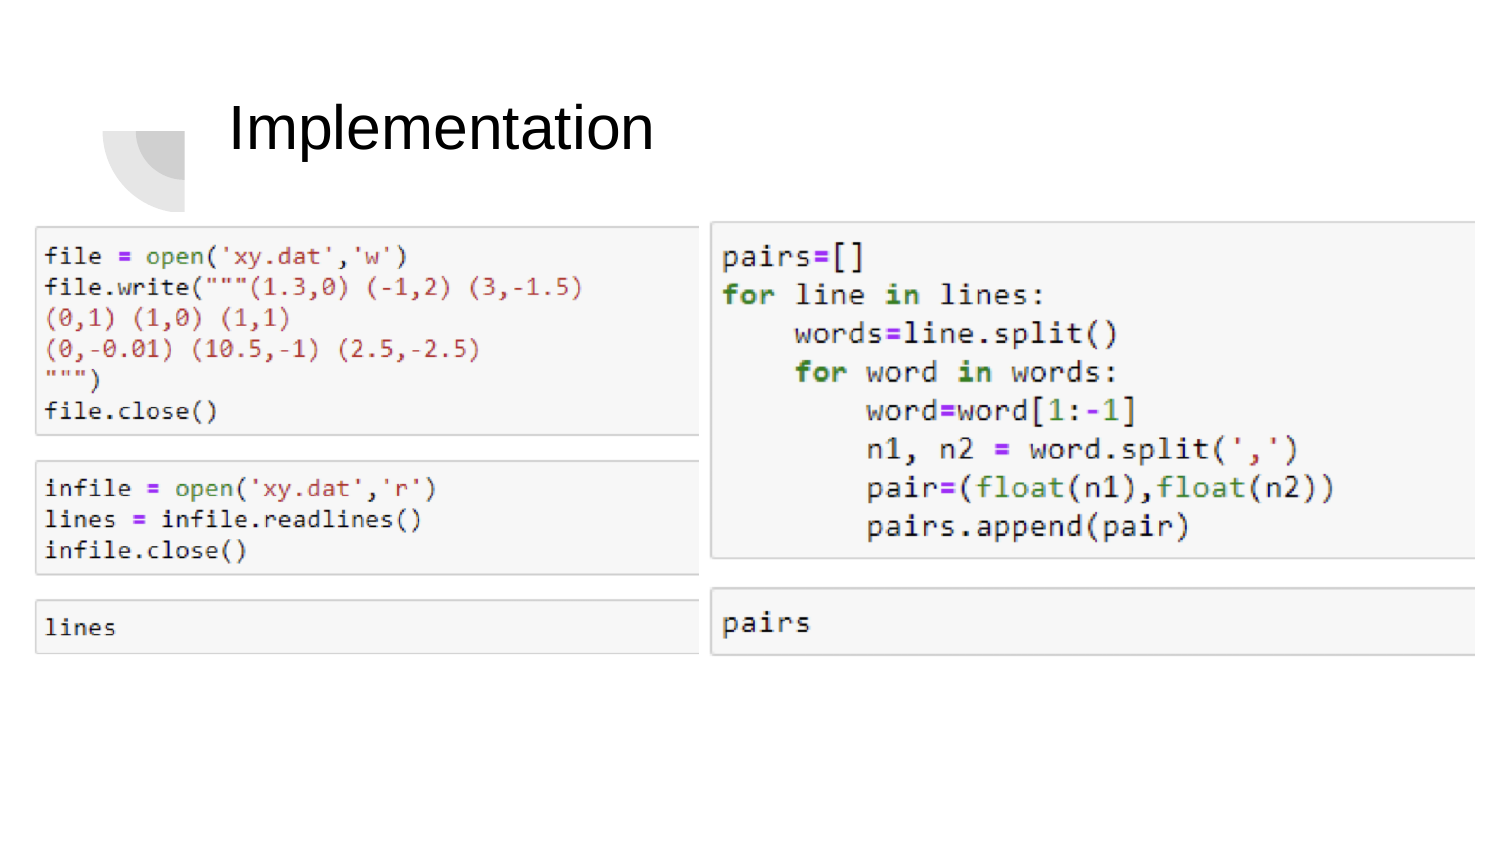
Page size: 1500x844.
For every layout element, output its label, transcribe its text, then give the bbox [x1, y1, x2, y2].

picture [24, 211, 1476, 666]
title Implementation [213, 60, 1368, 210]
